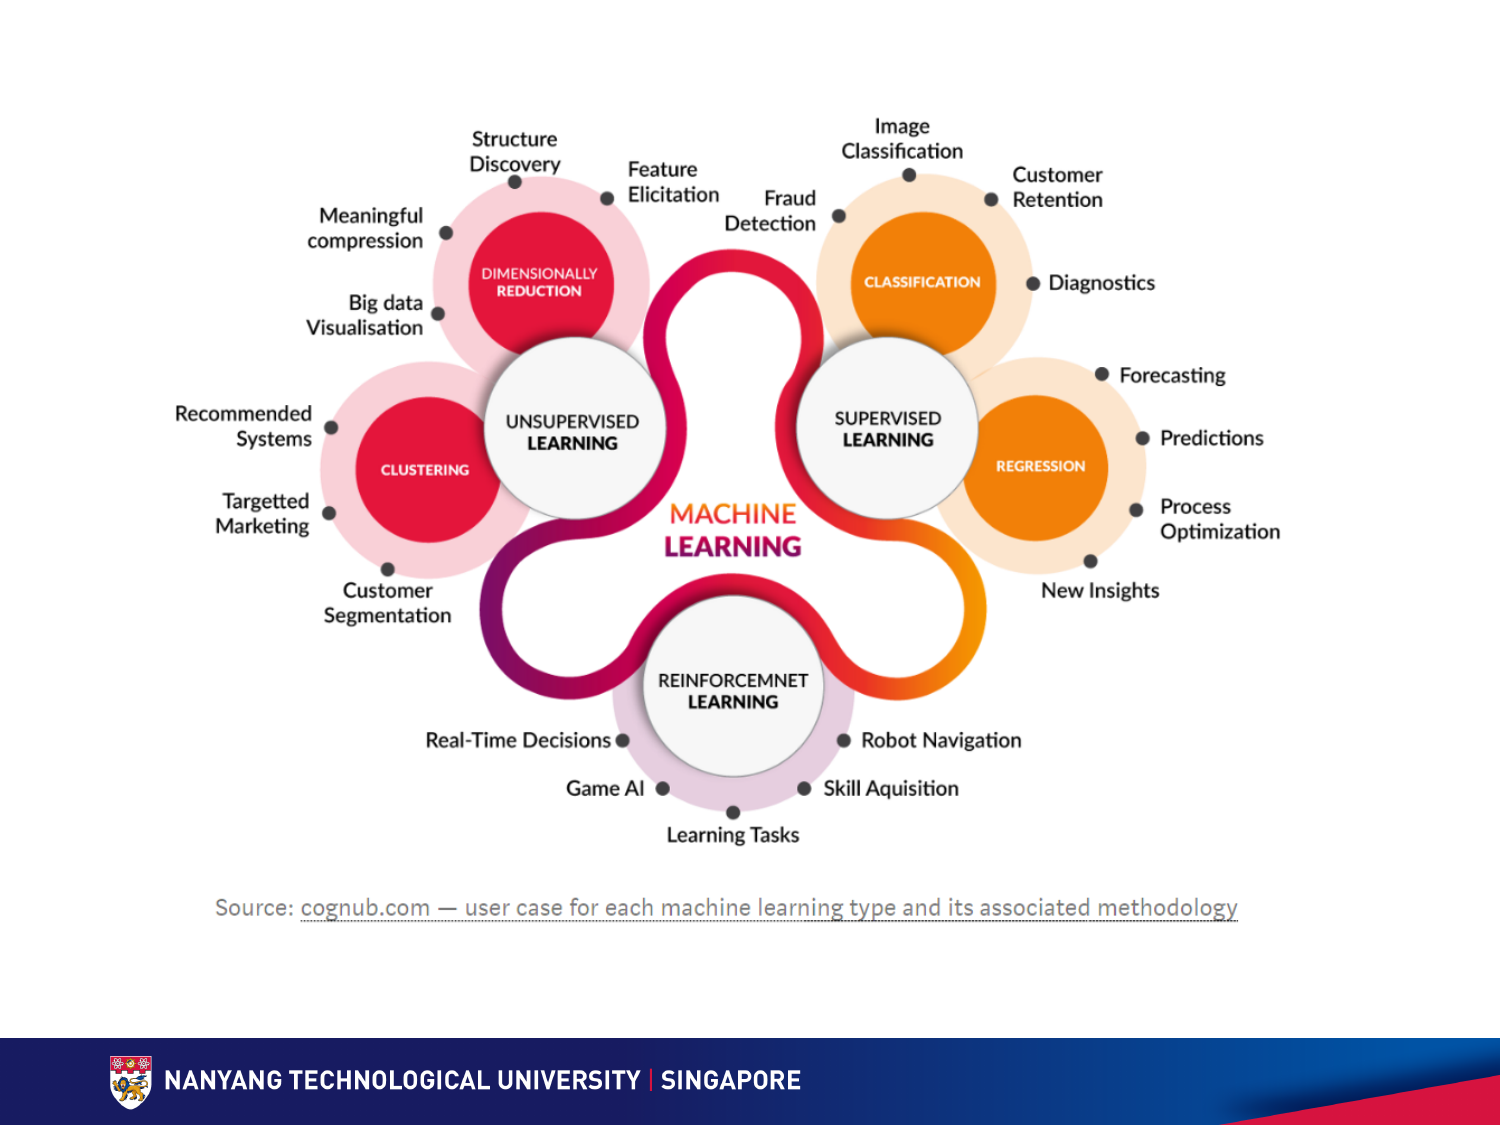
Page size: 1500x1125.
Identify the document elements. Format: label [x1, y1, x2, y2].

picture [0, 1038, 1500, 1125]
picture [124, 85, 1322, 928]
